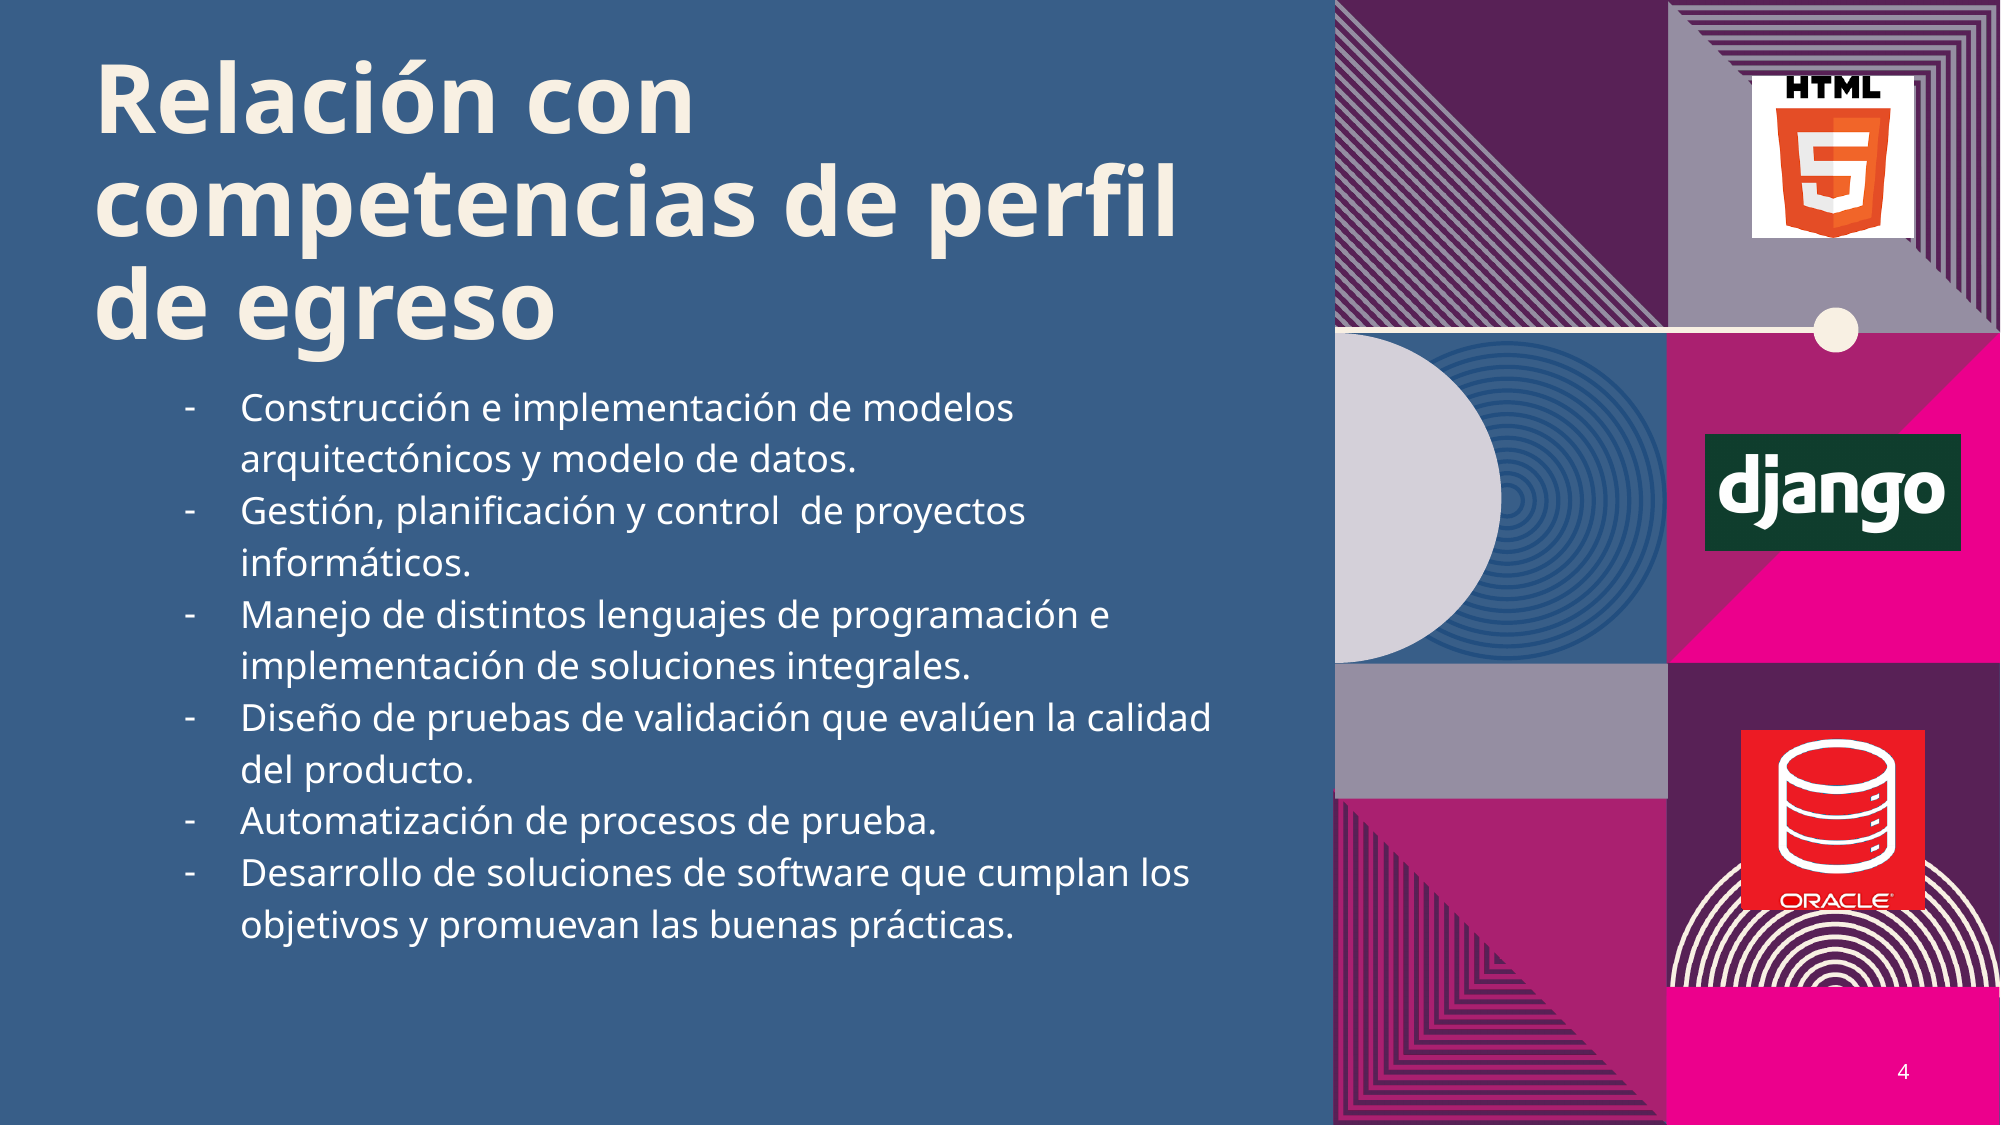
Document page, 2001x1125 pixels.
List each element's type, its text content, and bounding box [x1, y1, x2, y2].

picture [1335, 0, 2001, 333]
slide_number ‹#› [1849, 1042, 1925, 1103]
title Relación con competencias de perfil de egreso [78, 43, 1332, 370]
picture [1333, 791, 1667, 1125]
picture [1705, 433, 1961, 551]
picture [1669, 730, 2001, 998]
list Construcción e implementación de modelos arquitectónicos y modelo de datos. Gestión, planificación y control de proyectos informáticos. Manejo de distintos lenguajes de programación e implementación de soluciones integrales. Diseño de pruebas de validación que evalúen la calidad del producto. Automatización de procesos de prueba. Desarrollo de soluciones de software que cumplan los objetivos y promuevan las buenas prácticas. [150, 369, 1233, 955]
